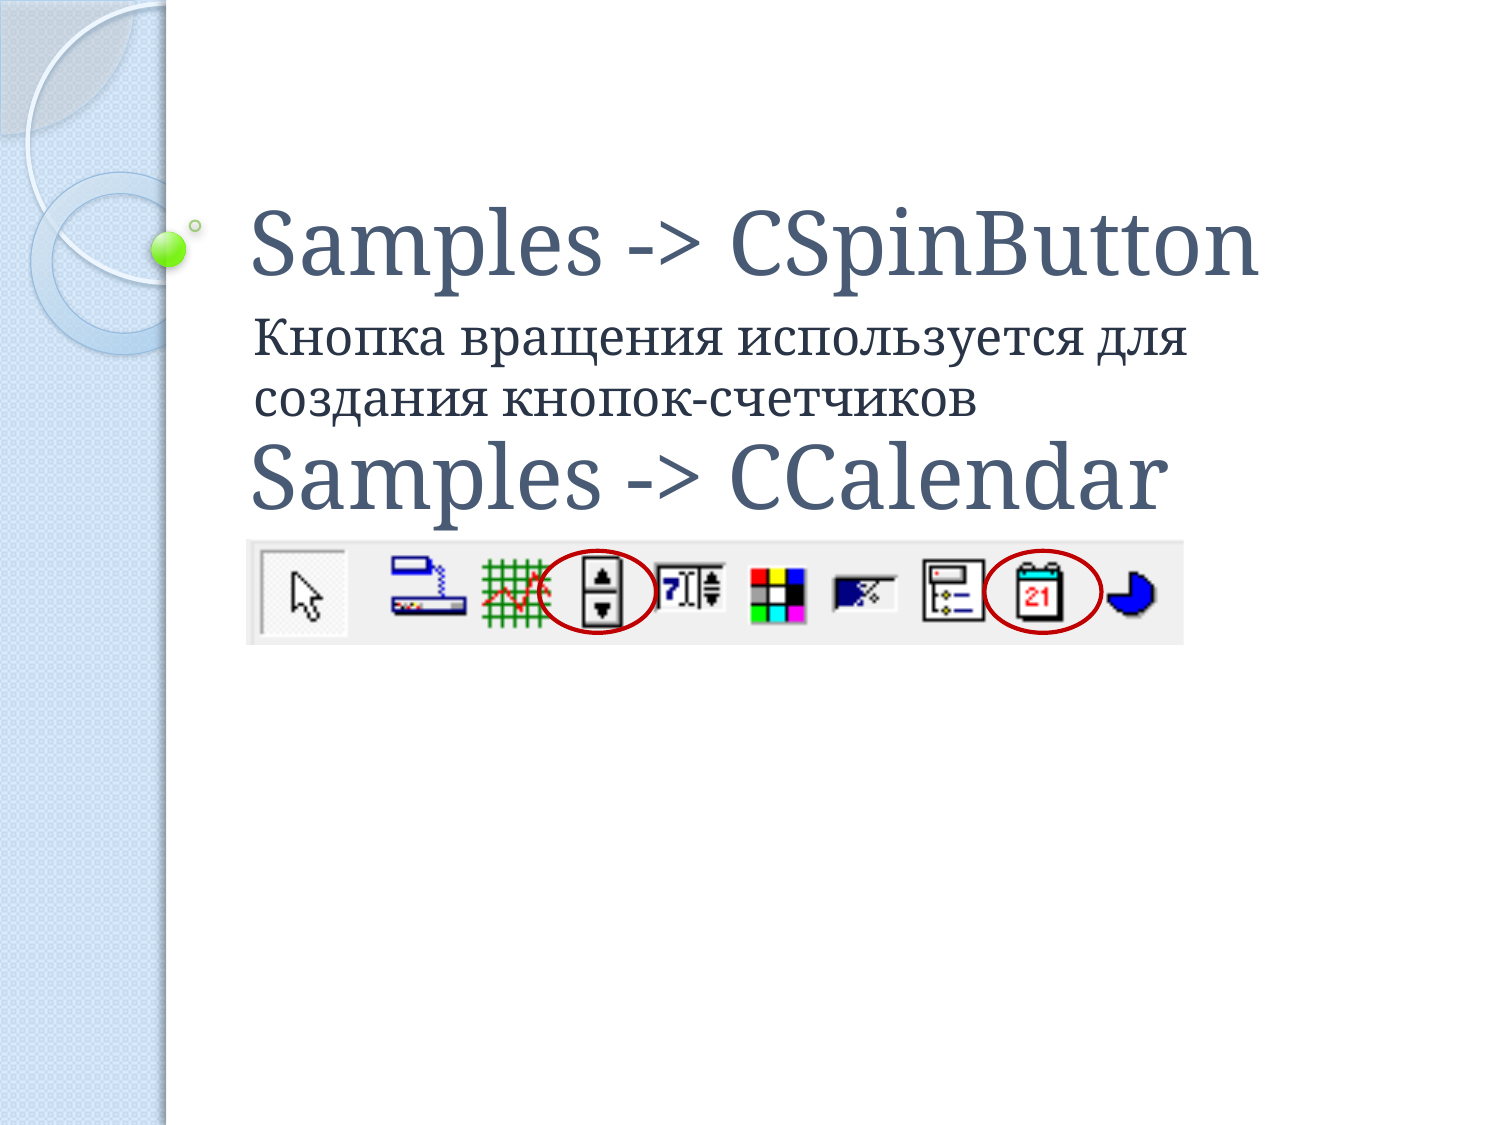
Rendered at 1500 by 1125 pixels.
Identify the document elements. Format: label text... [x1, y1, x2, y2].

picture [245, 538, 1184, 645]
text_box Samples -> CCalendar [234, 292, 1450, 535]
title Samples -> CSpinButton [234, 59, 1450, 292]
